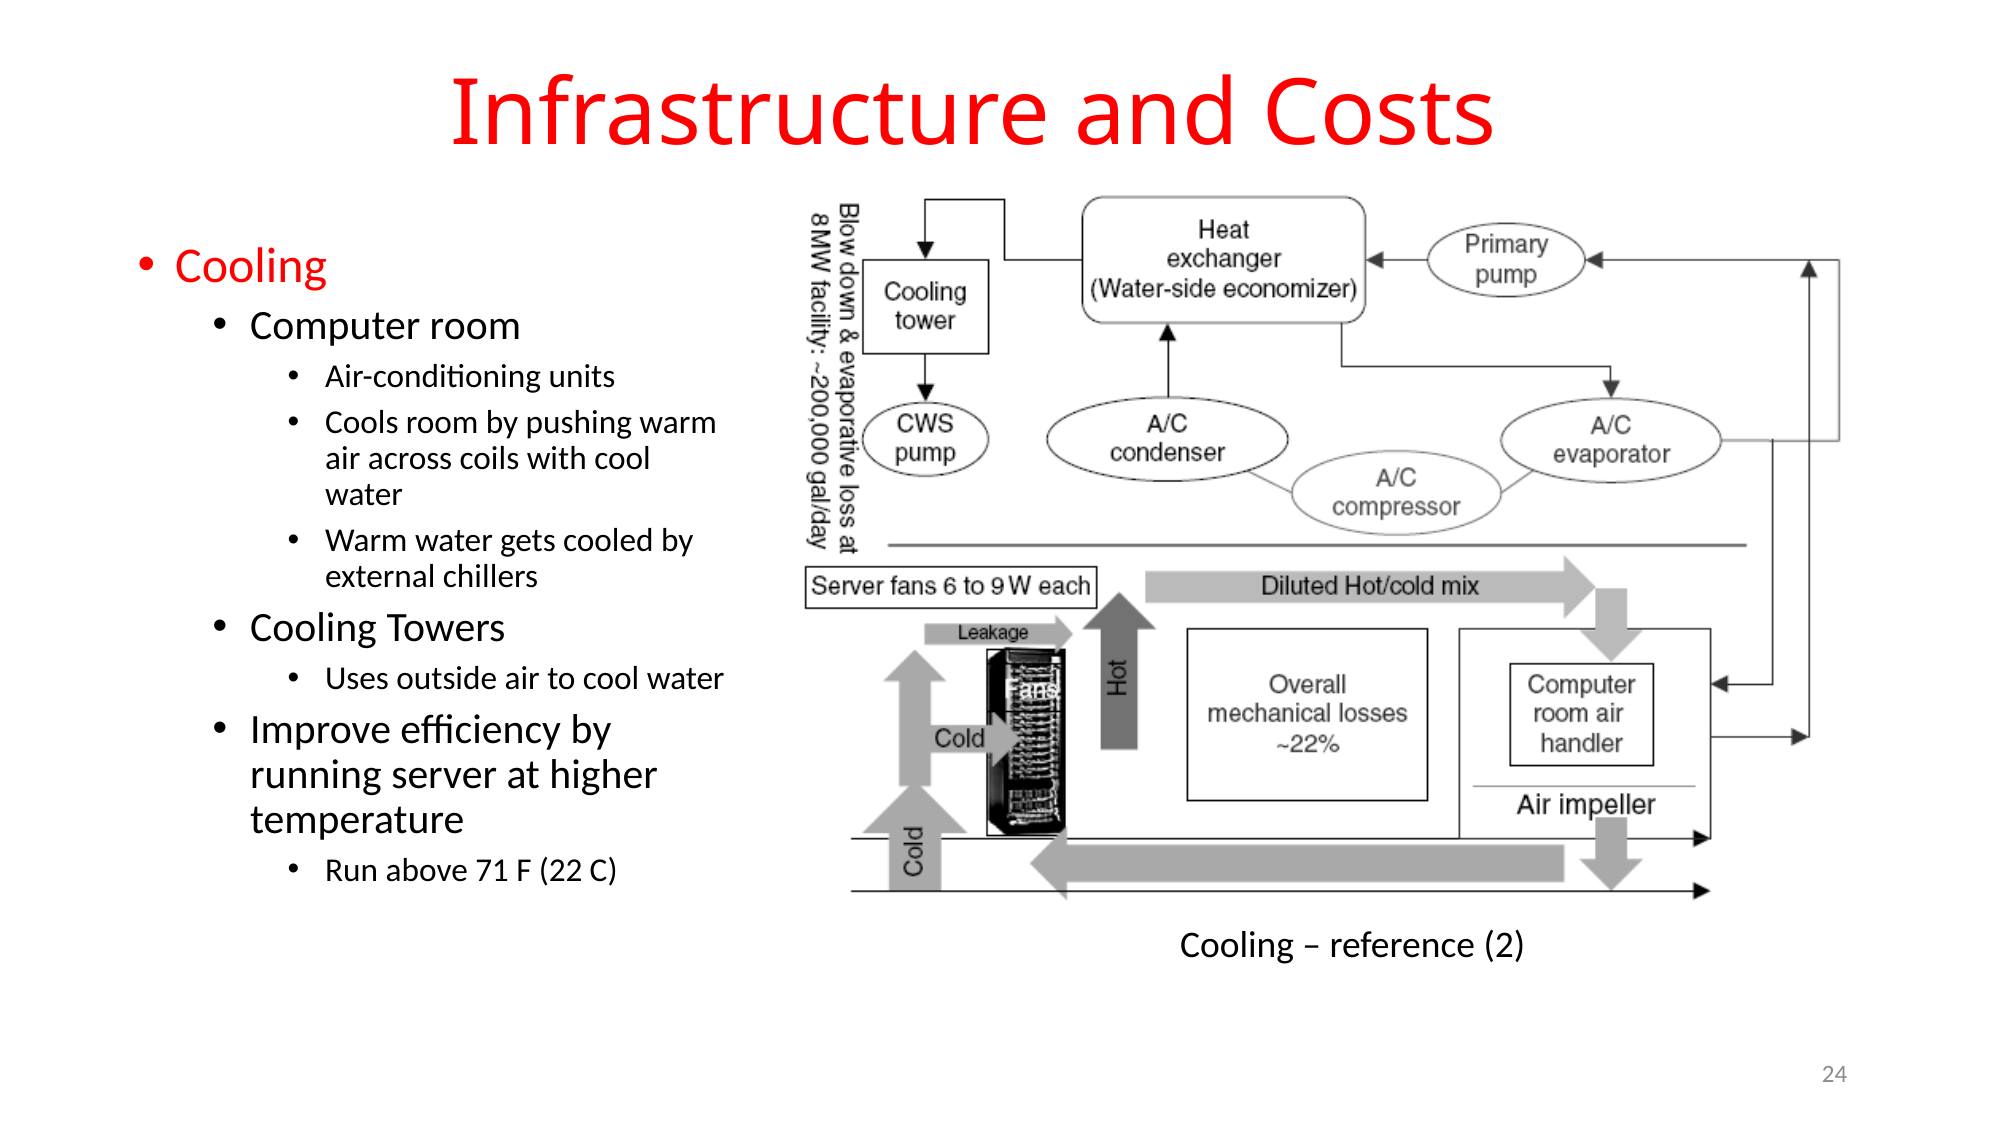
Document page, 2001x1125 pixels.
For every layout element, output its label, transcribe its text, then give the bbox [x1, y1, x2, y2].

title Infrastructure and Costs [435, 56, 1795, 173]
list Cooling Computer room Air-conditioning units Cools room by pushing warm air across coils with cool water Warm water gets cooled by external chillers Cooling Towers Uses outside air to cool water Improve efficiency by running server at higher temperature Run above 71 F (22 C) [122, 231, 749, 934]
text_box Cooling – reference (2) [1165, 912, 1591, 973]
picture [775, 172, 1893, 905]
slide_number 24 [1412, 1042, 1863, 1103]
